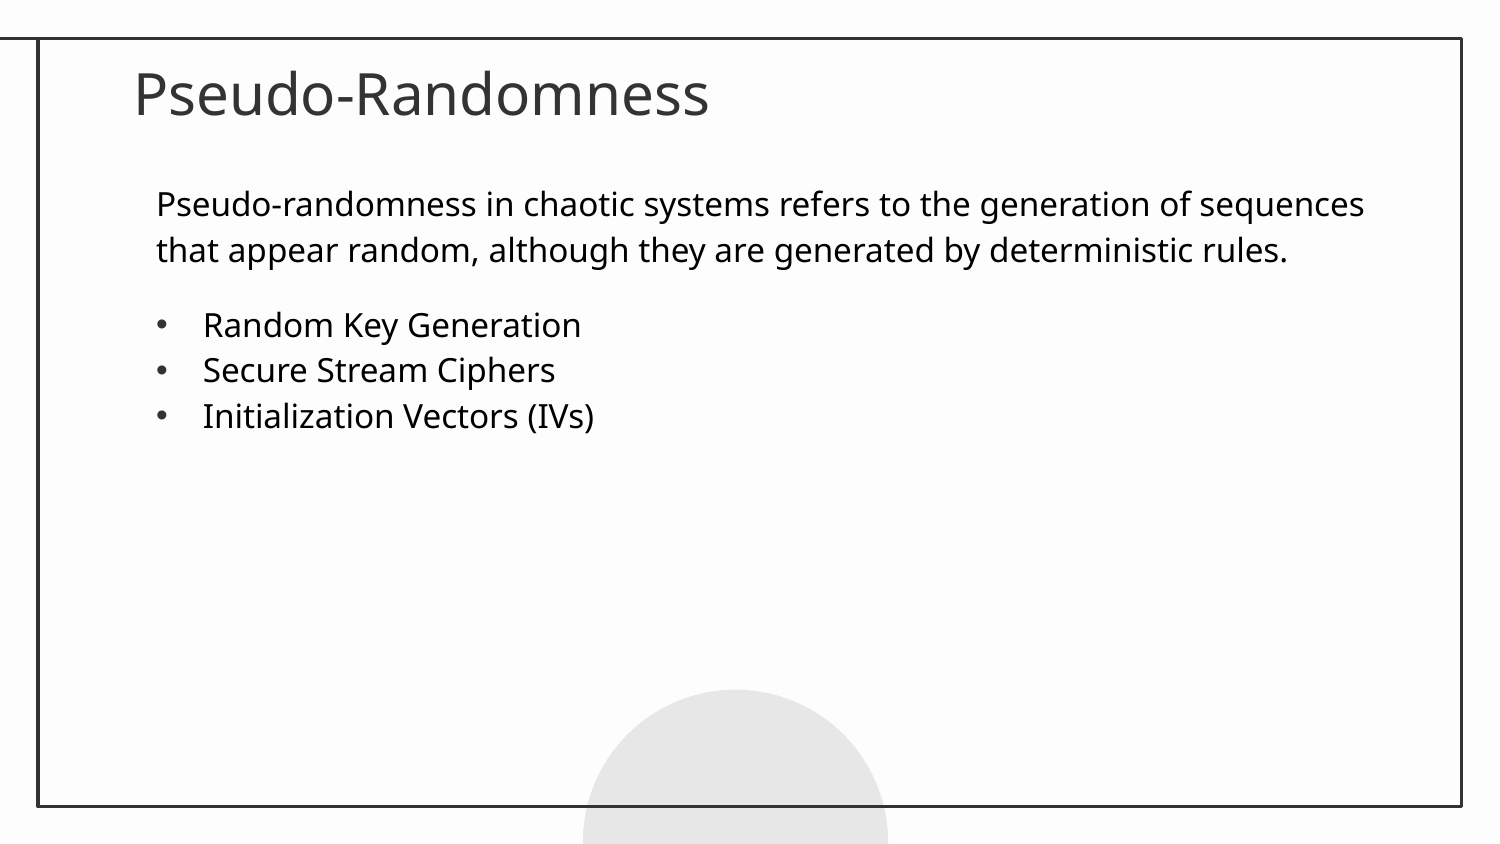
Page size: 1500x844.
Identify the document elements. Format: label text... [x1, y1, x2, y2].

subtitle Random Key Generation Secure Stream Ciphers Initialization Vectors (IVs) [118, 403, 643, 523]
text_box Pseudo-randomness in chaotic systems refers to the generation of sequences that appear random, although they are generated by deterministic rules. [118, 162, 1383, 403]
title Pseudo-Randomness [118, 42, 1267, 162]
